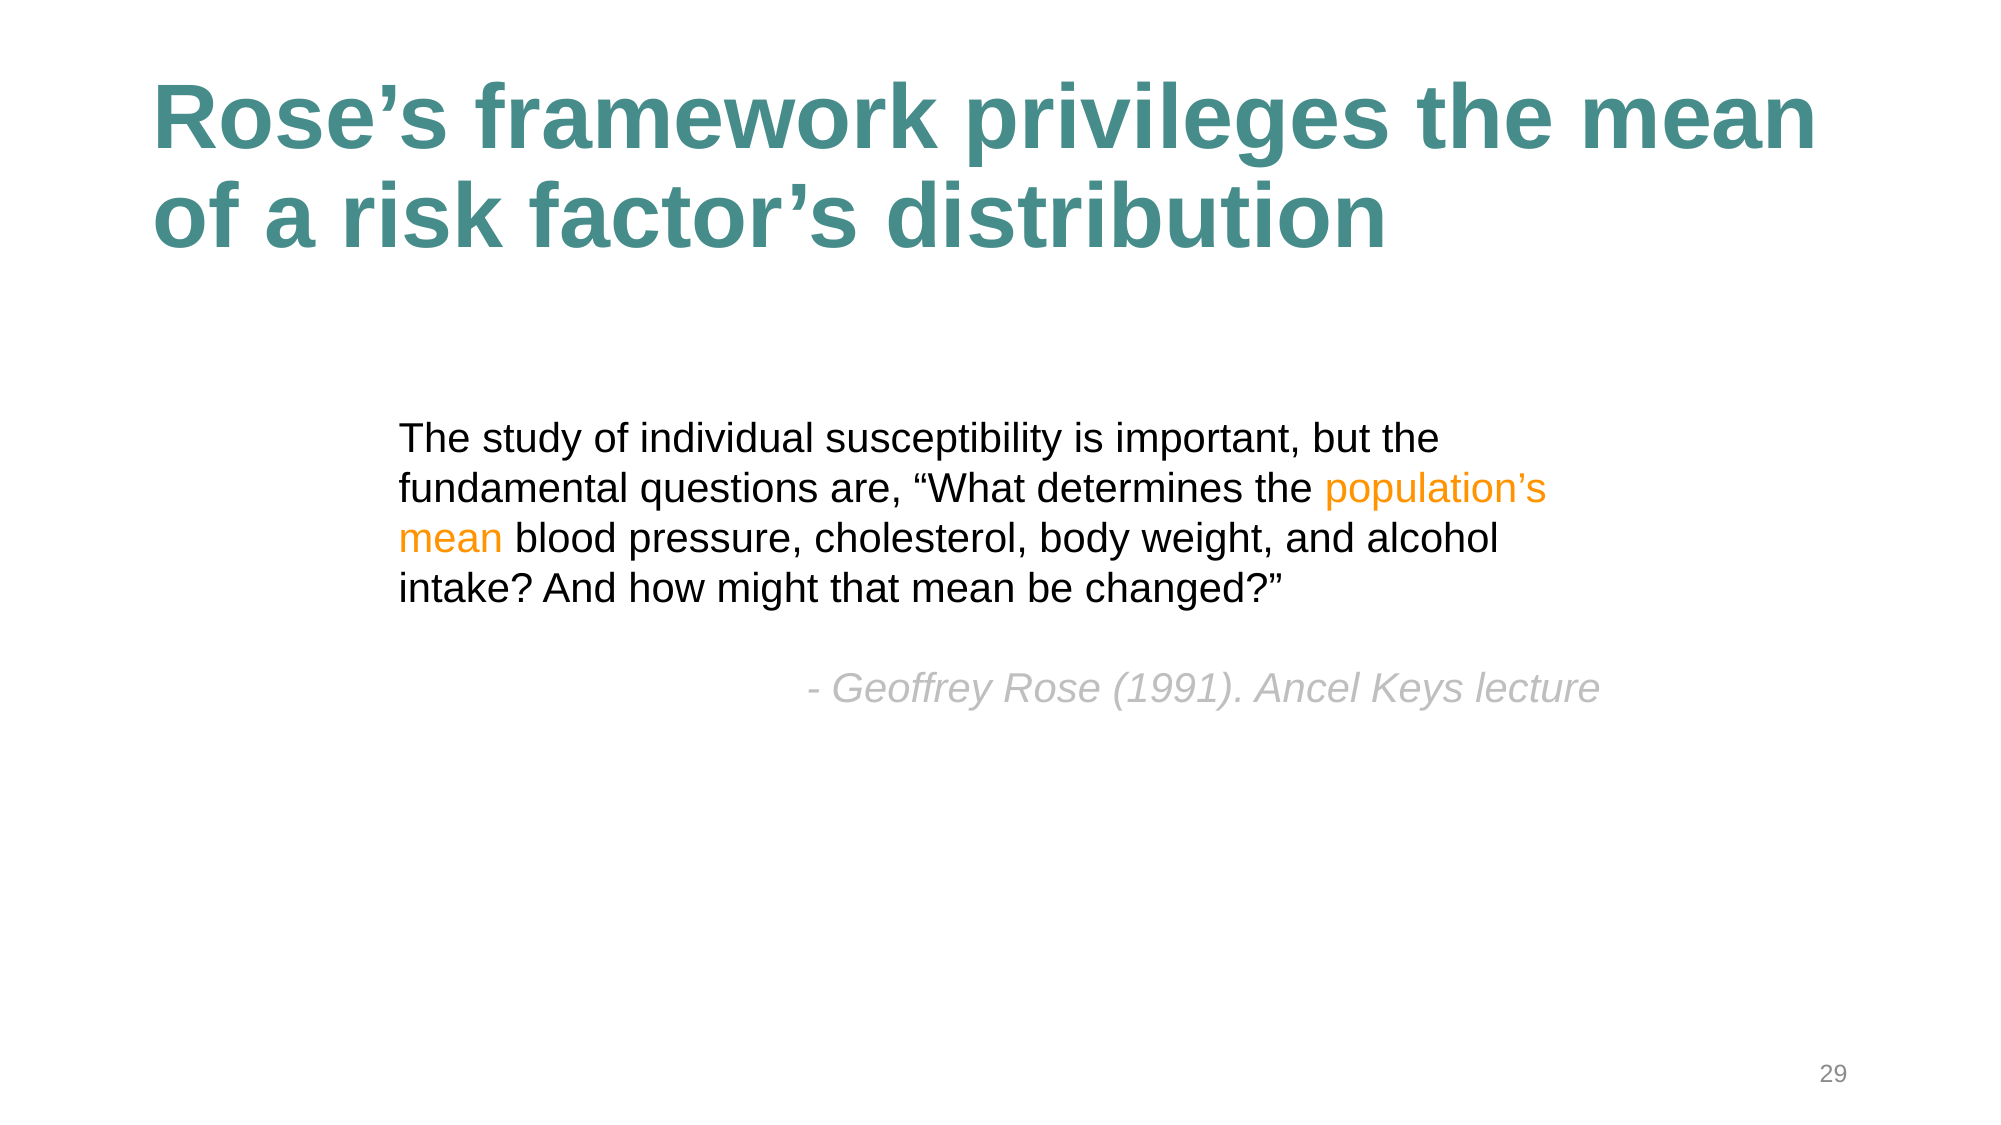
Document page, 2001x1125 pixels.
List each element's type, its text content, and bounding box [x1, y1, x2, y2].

slide_number 29 [1412, 1042, 1863, 1103]
text_box The study of individual susceptibility is important, but the fundamental questions are, “What determines the population’s mean blood pressure, cholesterol, body weight, and alcohol intake? And how might that mean be changed?” - Geoffrey Rose (1991). Ancel Keys lecture [383, 403, 1616, 719]
title Rose’s framework privileges the mean of a risk factor’s distribution [137, 59, 1863, 278]
